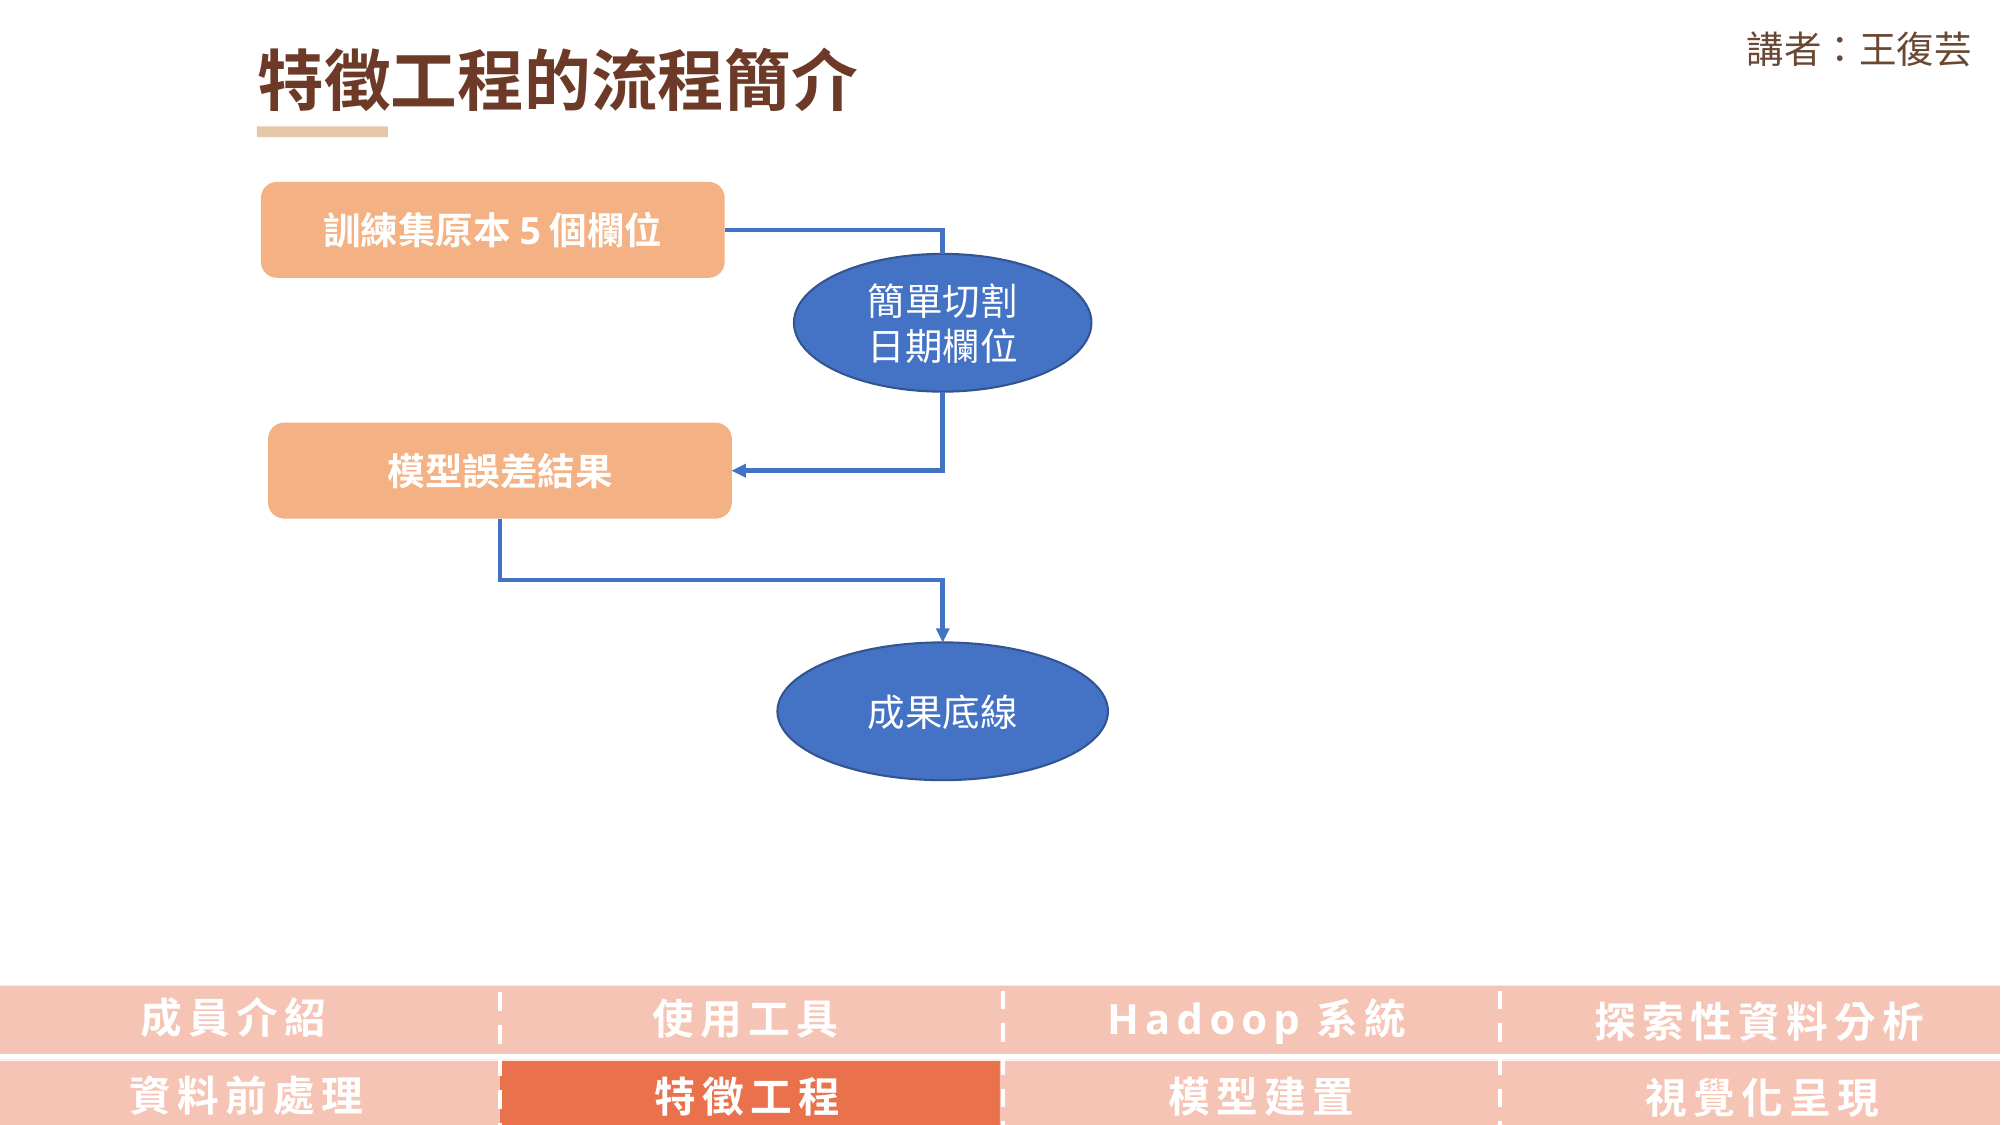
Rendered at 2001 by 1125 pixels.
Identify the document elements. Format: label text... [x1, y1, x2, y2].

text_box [659, 359, 784, 802]
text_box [724, 229, 943, 254]
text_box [0, 958, 2000, 1125]
text_box 簡單切割日期欄位 [792, 252, 1093, 393]
text_box 模型誤差結果 [267, 421, 659, 520]
text_box [256, 125, 389, 138]
text_box 講者：王復芸 [1732, 19, 1987, 79]
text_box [797, 325, 877, 537]
text_box 特徵工程的流程簡介 [242, 31, 1500, 127]
text_box 訓練集原本5個欄位 [259, 180, 726, 279]
text_box 成果底線 [784, 641, 1110, 782]
